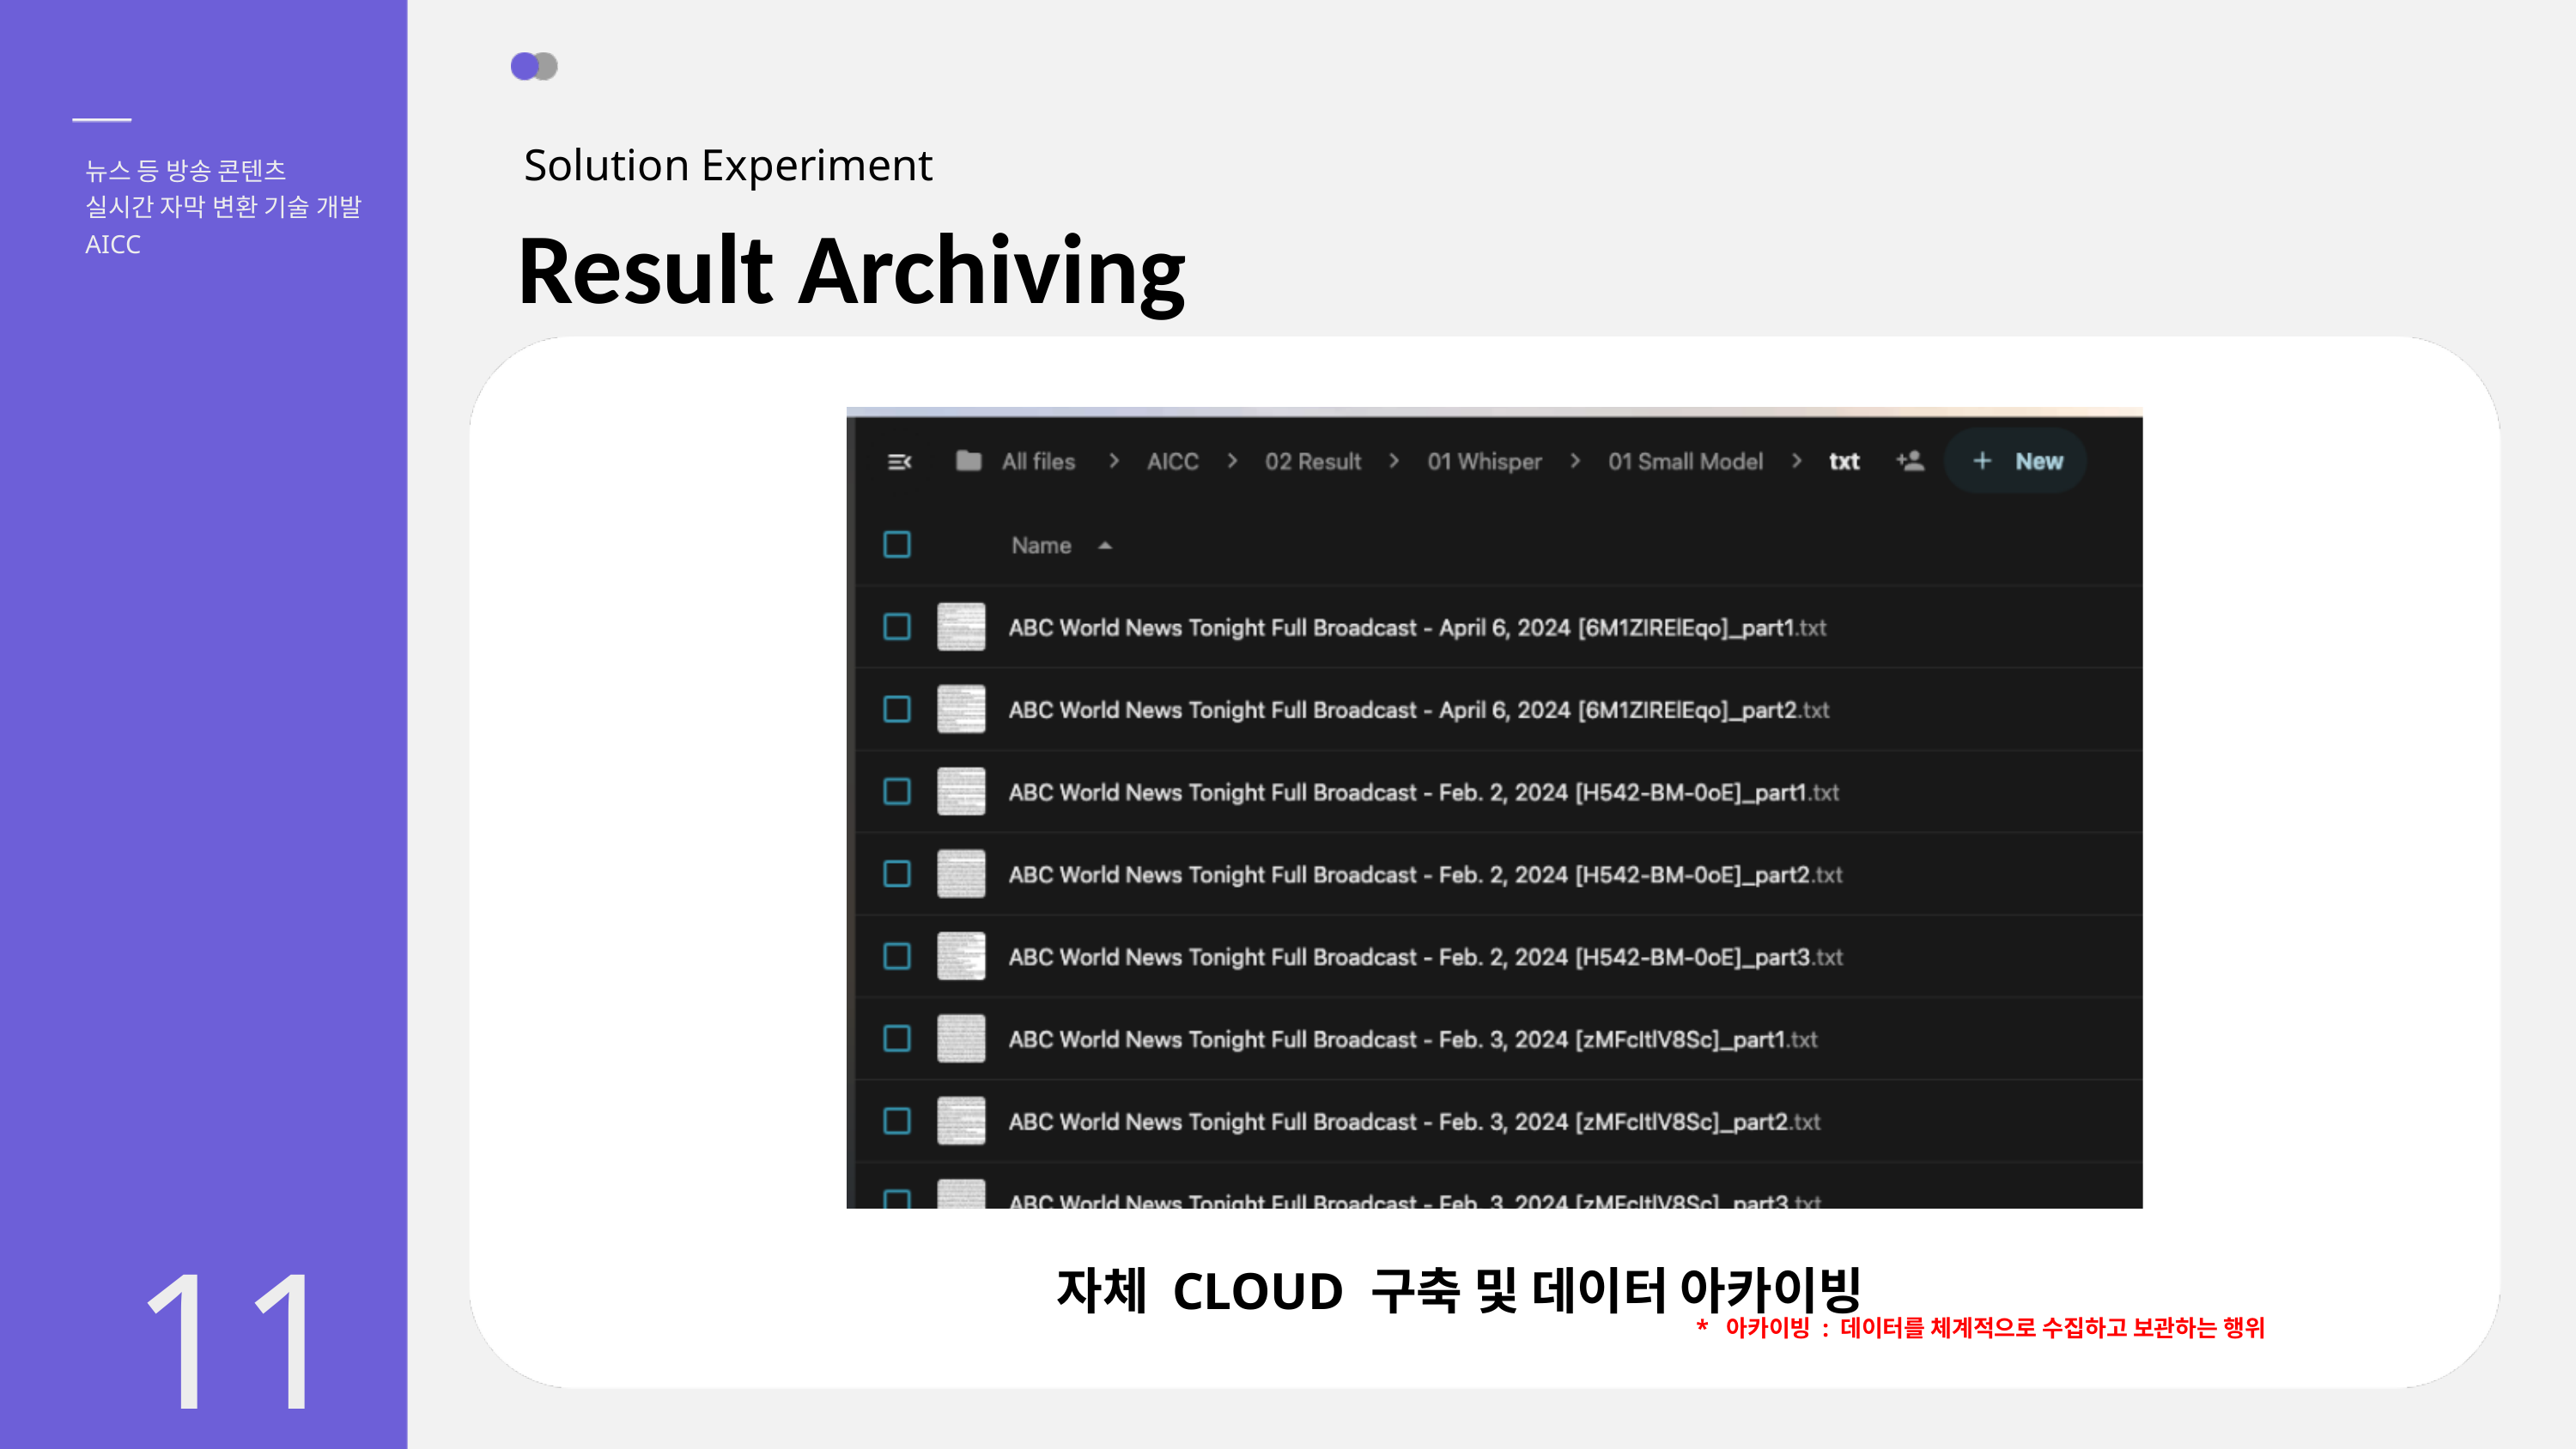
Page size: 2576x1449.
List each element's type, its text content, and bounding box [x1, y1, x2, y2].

picture [846, 407, 2143, 1210]
text_box AICC [85, 222, 501, 259]
text_box Result Archiving [517, 179, 2576, 324]
text_box Solution Experiment [524, 128, 2397, 179]
text_box [72, 118, 133, 123]
text_box 11 [131, 1176, 560, 1446]
text_box * 아카이빙 : 데이터를 체계적으로 수집하고 보관하는 행위 [1696, 1307, 2336, 1342]
text_box [511, 52, 540, 82]
text_box [0, 0, 408, 1449]
text_box 뉴스 등 방송 콘텐츠 실시간 자막 변환 기술 개발 [85, 149, 524, 221]
text_box 자체 CLOUD 구축 및 데이터 아카이빙 [951, 1247, 1971, 1320]
text_box [469, 336, 2501, 1389]
text_box [540, 52, 559, 82]
